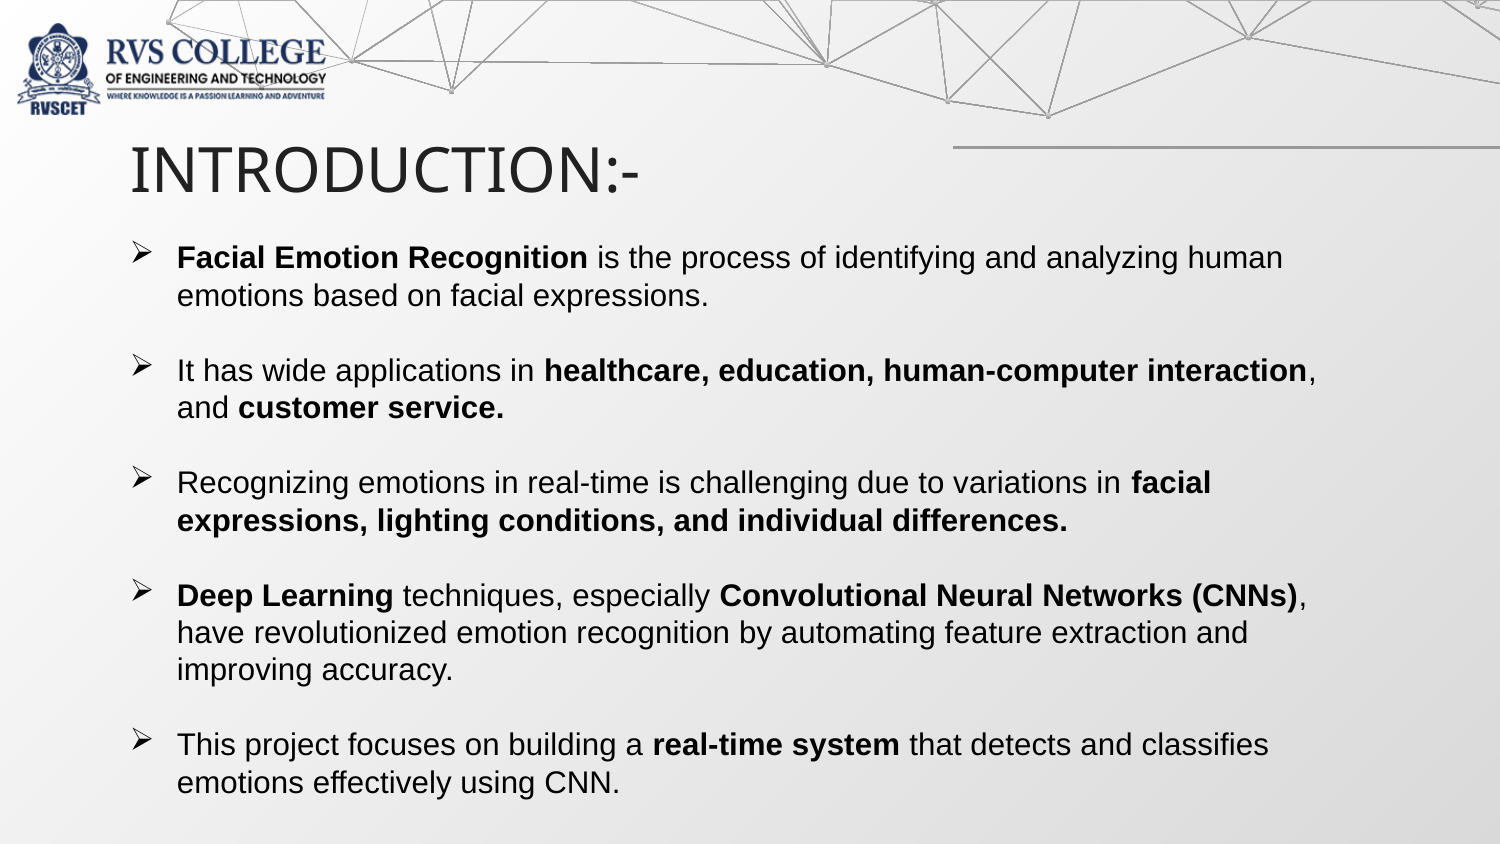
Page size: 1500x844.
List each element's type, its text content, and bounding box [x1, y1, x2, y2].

text_box Facial Emotion Recognition is the process of identifying and analyzing human emotions based on facial expressions. It has wide applications in healthcare, education, human-computer interaction, and customer service. Recognizing emotions in real-time is challenging due to variations in facial expressions, lighting conditions, and individual differences. Deep Learning techniques, especially Convolutional Neural Networks (CNNs), have revolutionized emotion recognition by automating feature extraction and improving accuracy. This project focuses on building a real-time system that detects and classifies emotions effectively using CNN. [115, 230, 1370, 844]
title INTRODUCTION:- [115, 114, 1382, 211]
picture [16, 22, 326, 115]
